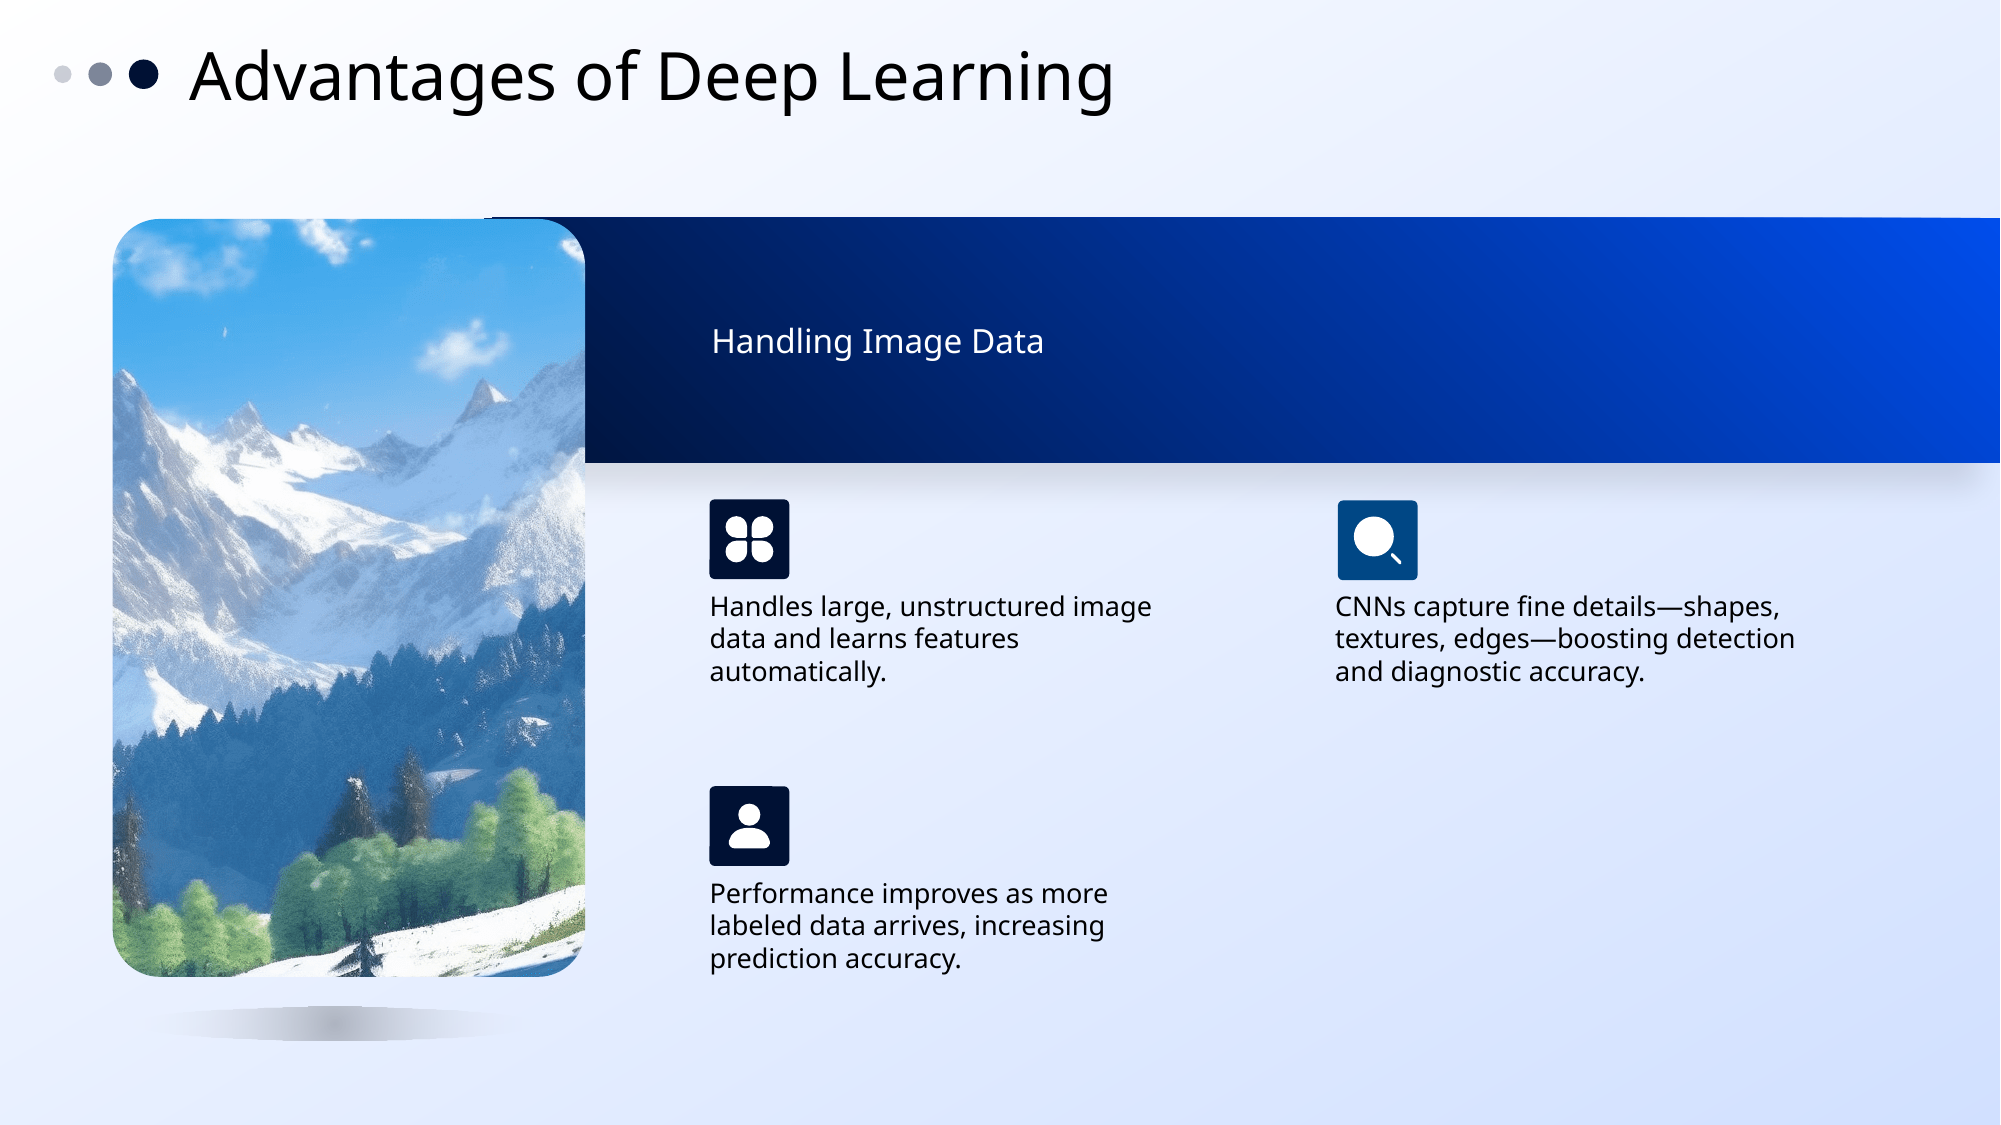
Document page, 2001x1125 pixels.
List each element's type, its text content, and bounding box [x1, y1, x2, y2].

text_box [0, 0, 2000, 1125]
text_box [132, 1006, 537, 1041]
text_box Advantages of Deep Learning [189, 38, 1973, 110]
text_box [1391, 553, 1402, 565]
text_box [725, 516, 748, 538]
picture [112, 218, 586, 977]
text_box [738, 803, 761, 826]
text_box [725, 540, 748, 563]
text_box [709, 786, 790, 866]
text_box [53, 65, 72, 84]
text_box [88, 62, 113, 87]
text_box [1337, 500, 1418, 581]
text_box Handling Image Data [711, 256, 1896, 424]
text_box [751, 540, 774, 563]
text_box Handles large, unstructured image data and learns features automatically. [709, 589, 1181, 772]
text_box [751, 516, 774, 538]
text_box Performance improves as more labeled data arrives, increasing prediction accuracy. [709, 876, 1181, 1059]
text_box [128, 59, 159, 89]
text_box [492, 217, 2000, 463]
text_box [1353, 516, 1394, 557]
text_box [728, 827, 770, 849]
text_box CNNs capture fine details—shapes, textures, edges—boosting detection and diagnostic accuracy. [1335, 589, 1807, 772]
text_box [709, 499, 790, 580]
